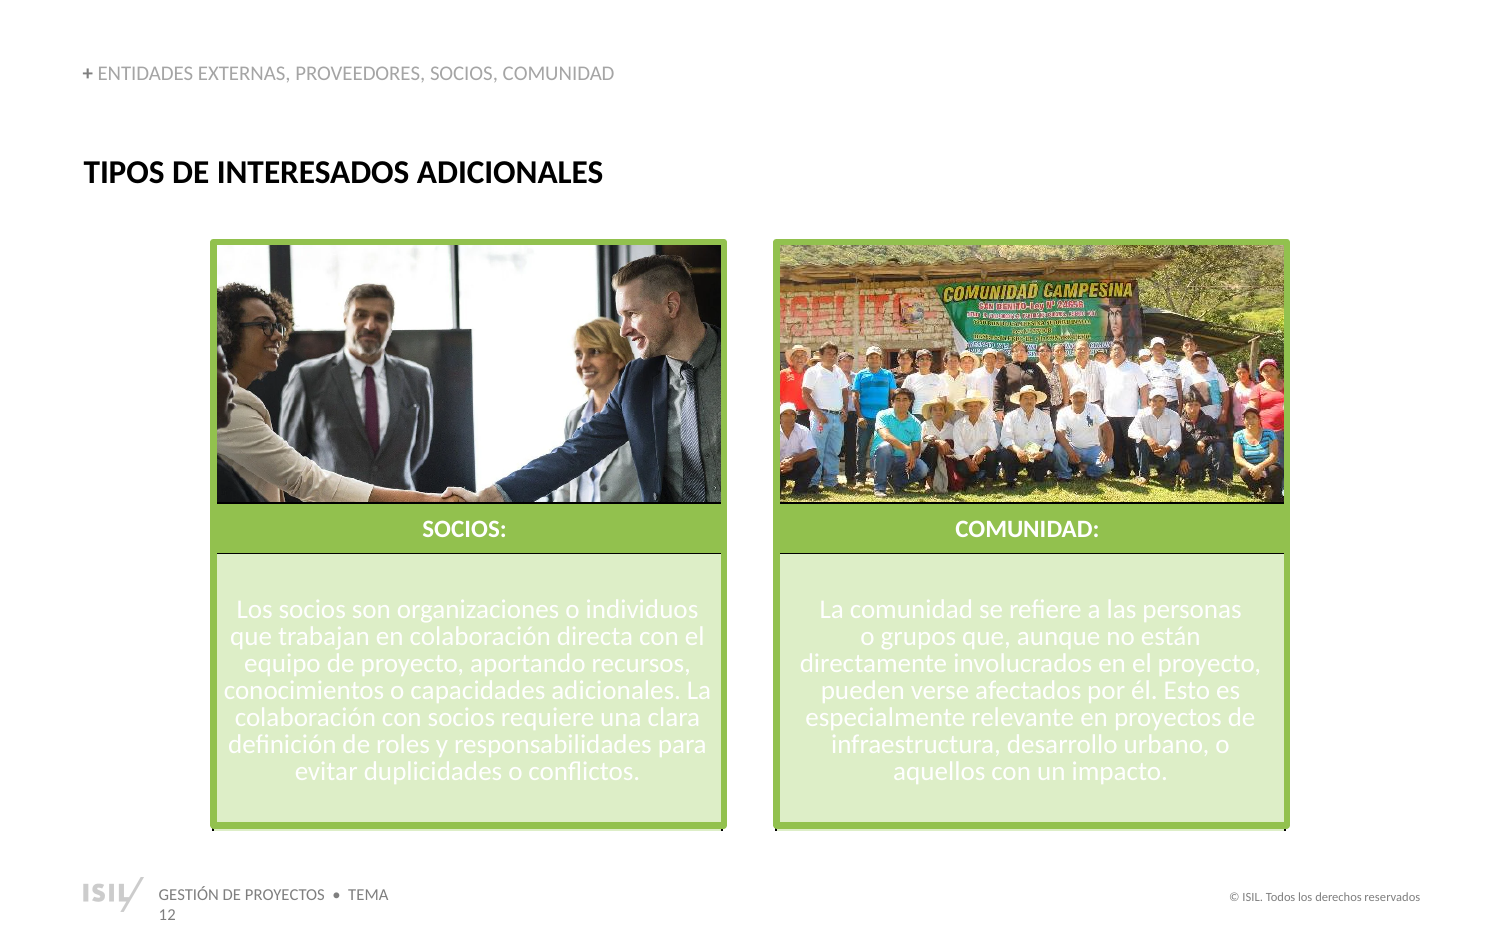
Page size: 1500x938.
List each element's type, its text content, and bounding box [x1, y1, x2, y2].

text_box TIPOS DE INTERESADOS ADICIONALES [83, 150, 1123, 191]
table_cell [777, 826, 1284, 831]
picture [214, 242, 723, 540]
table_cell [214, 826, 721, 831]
text_box [776, 513, 1287, 826]
text_box + ENTIDADES EXTERNAS, PROVEEDORES, SOCIOS, COMUNIDAD [82, 61, 1002, 85]
text_box [213, 547, 724, 826]
picture [777, 241, 1287, 507]
